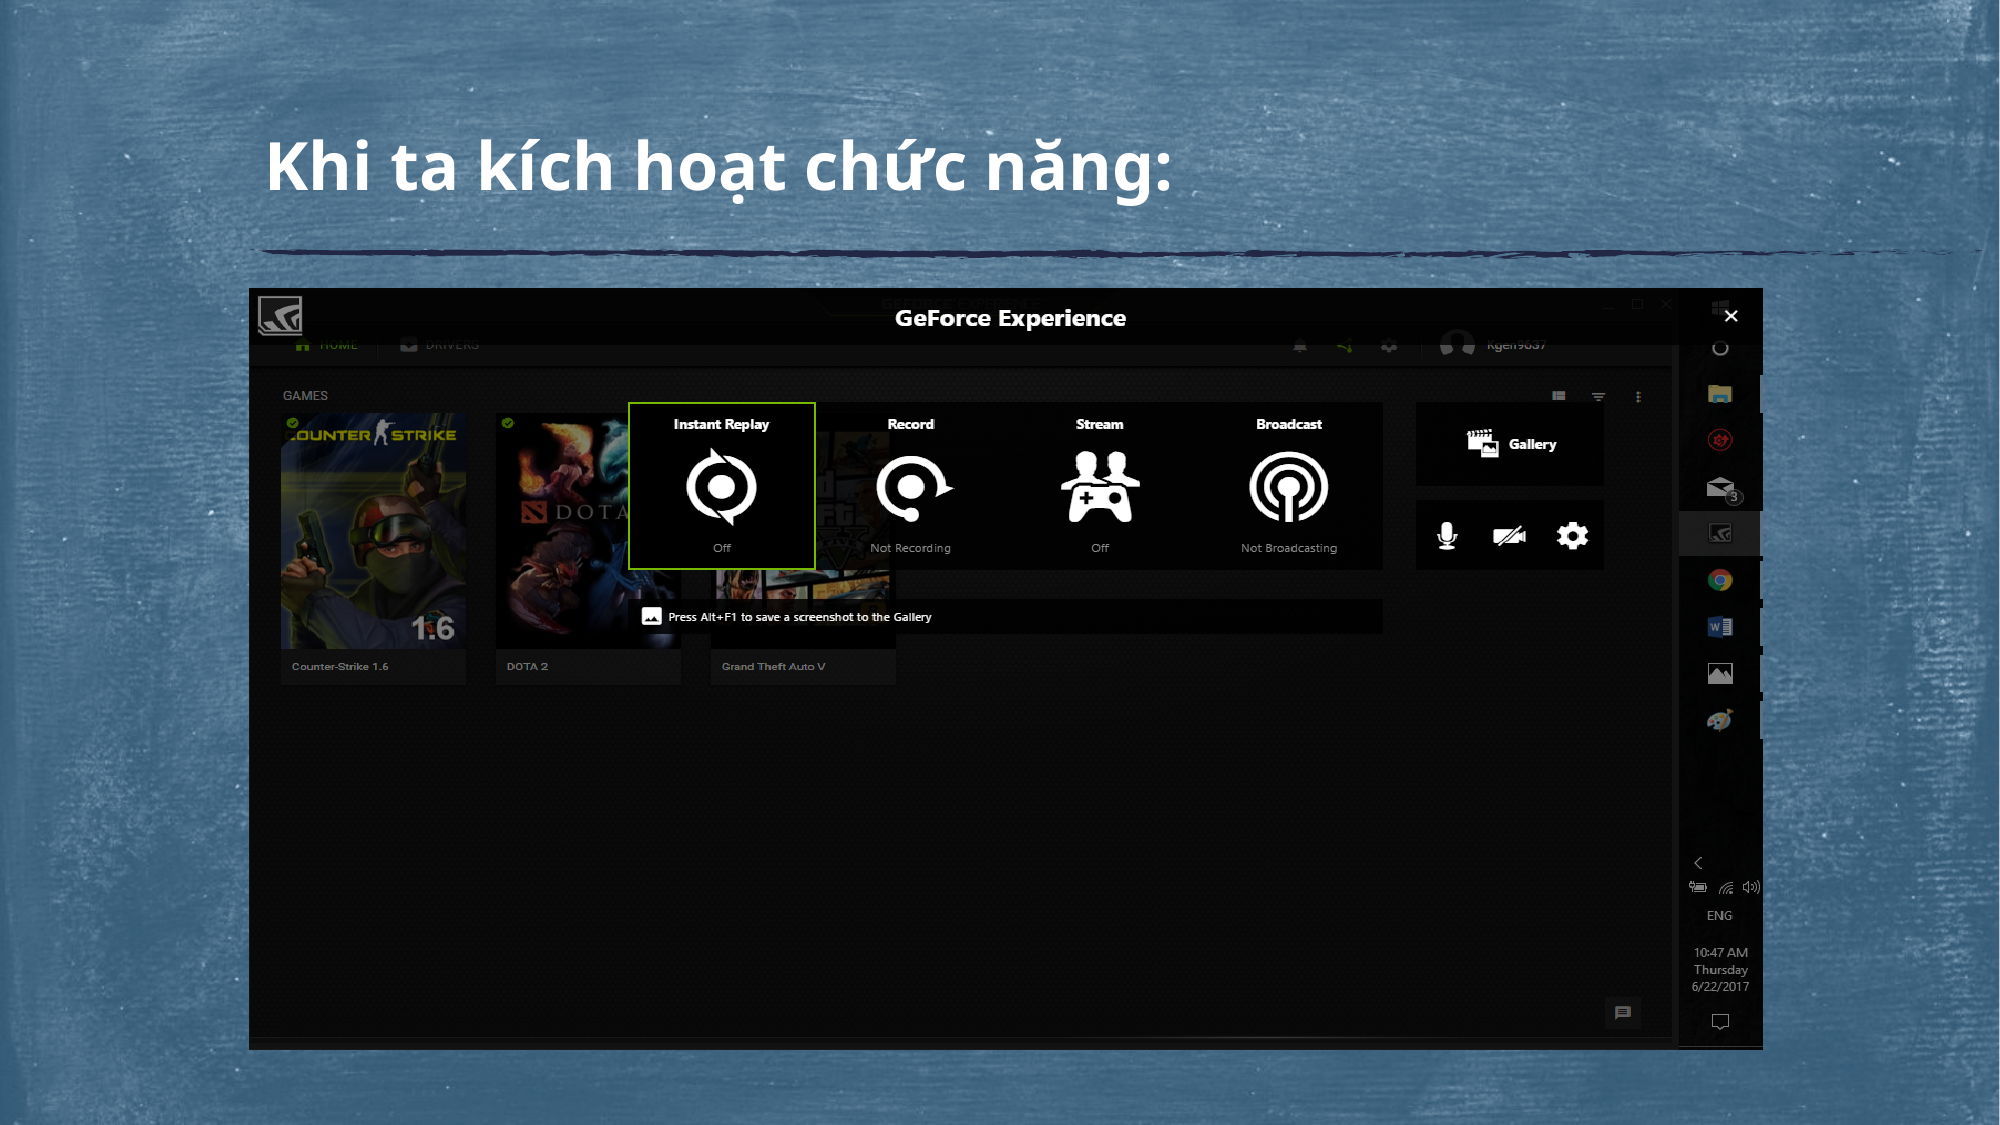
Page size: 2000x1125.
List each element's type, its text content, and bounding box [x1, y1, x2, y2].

picture [249, 288, 1763, 1050]
title Khi ta kích hoạt chức năng: [249, 45, 1750, 213]
